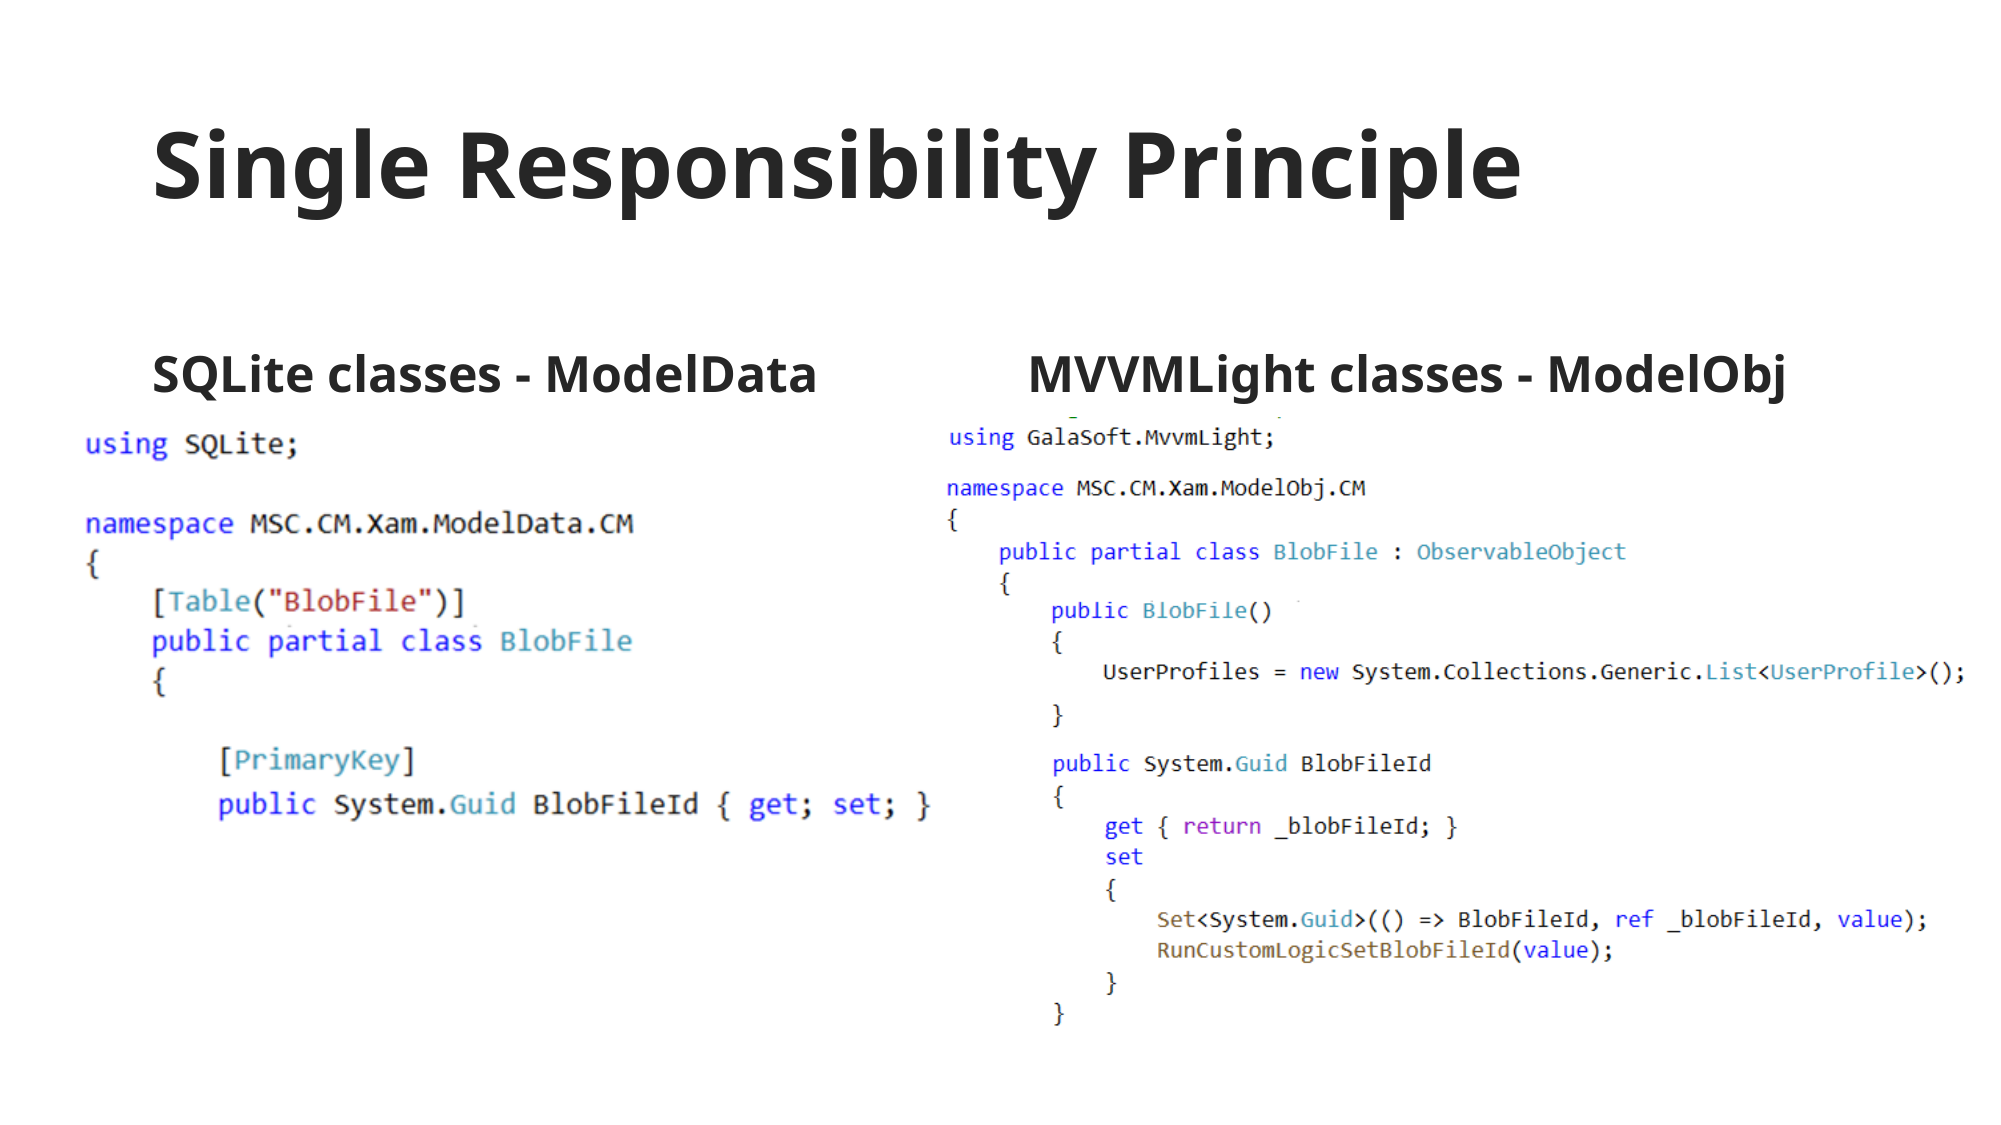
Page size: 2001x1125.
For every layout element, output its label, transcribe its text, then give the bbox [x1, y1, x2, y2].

list MVVMLight classes - ModelObj [1012, 275, 1863, 411]
picture [77, 417, 1976, 1055]
list SQLite classes - ModelData [137, 275, 984, 411]
title Single Responsibility Principle [137, 59, 1863, 278]
